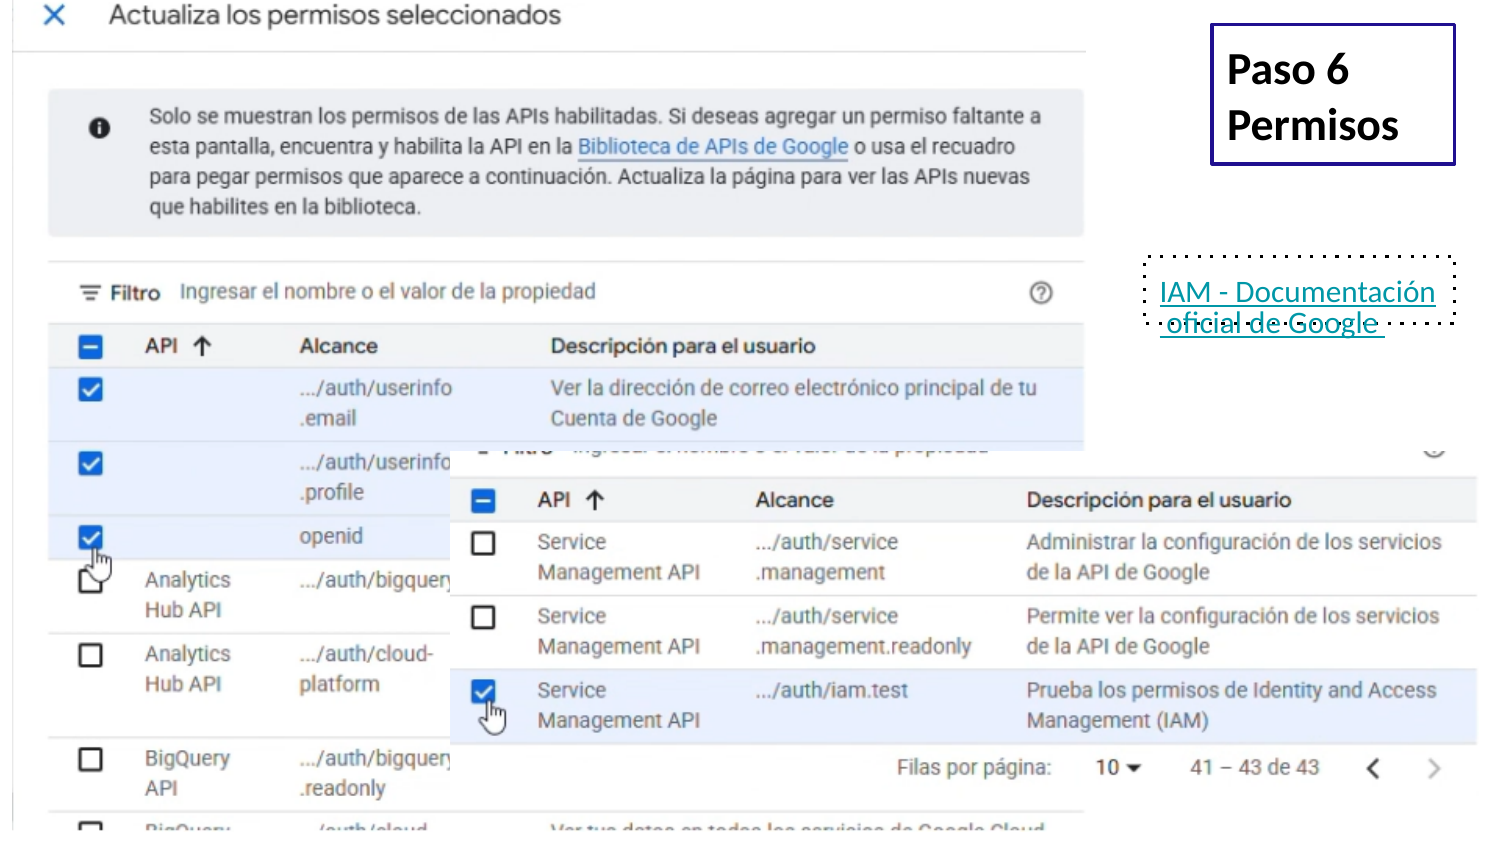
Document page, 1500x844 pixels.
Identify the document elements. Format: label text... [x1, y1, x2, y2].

text_box IAM - Documentación oficial de Google [1144, 256, 1455, 324]
text_box Paso 6 Permisos [1211, 24, 1455, 164]
picture [12, 0, 1479, 832]
